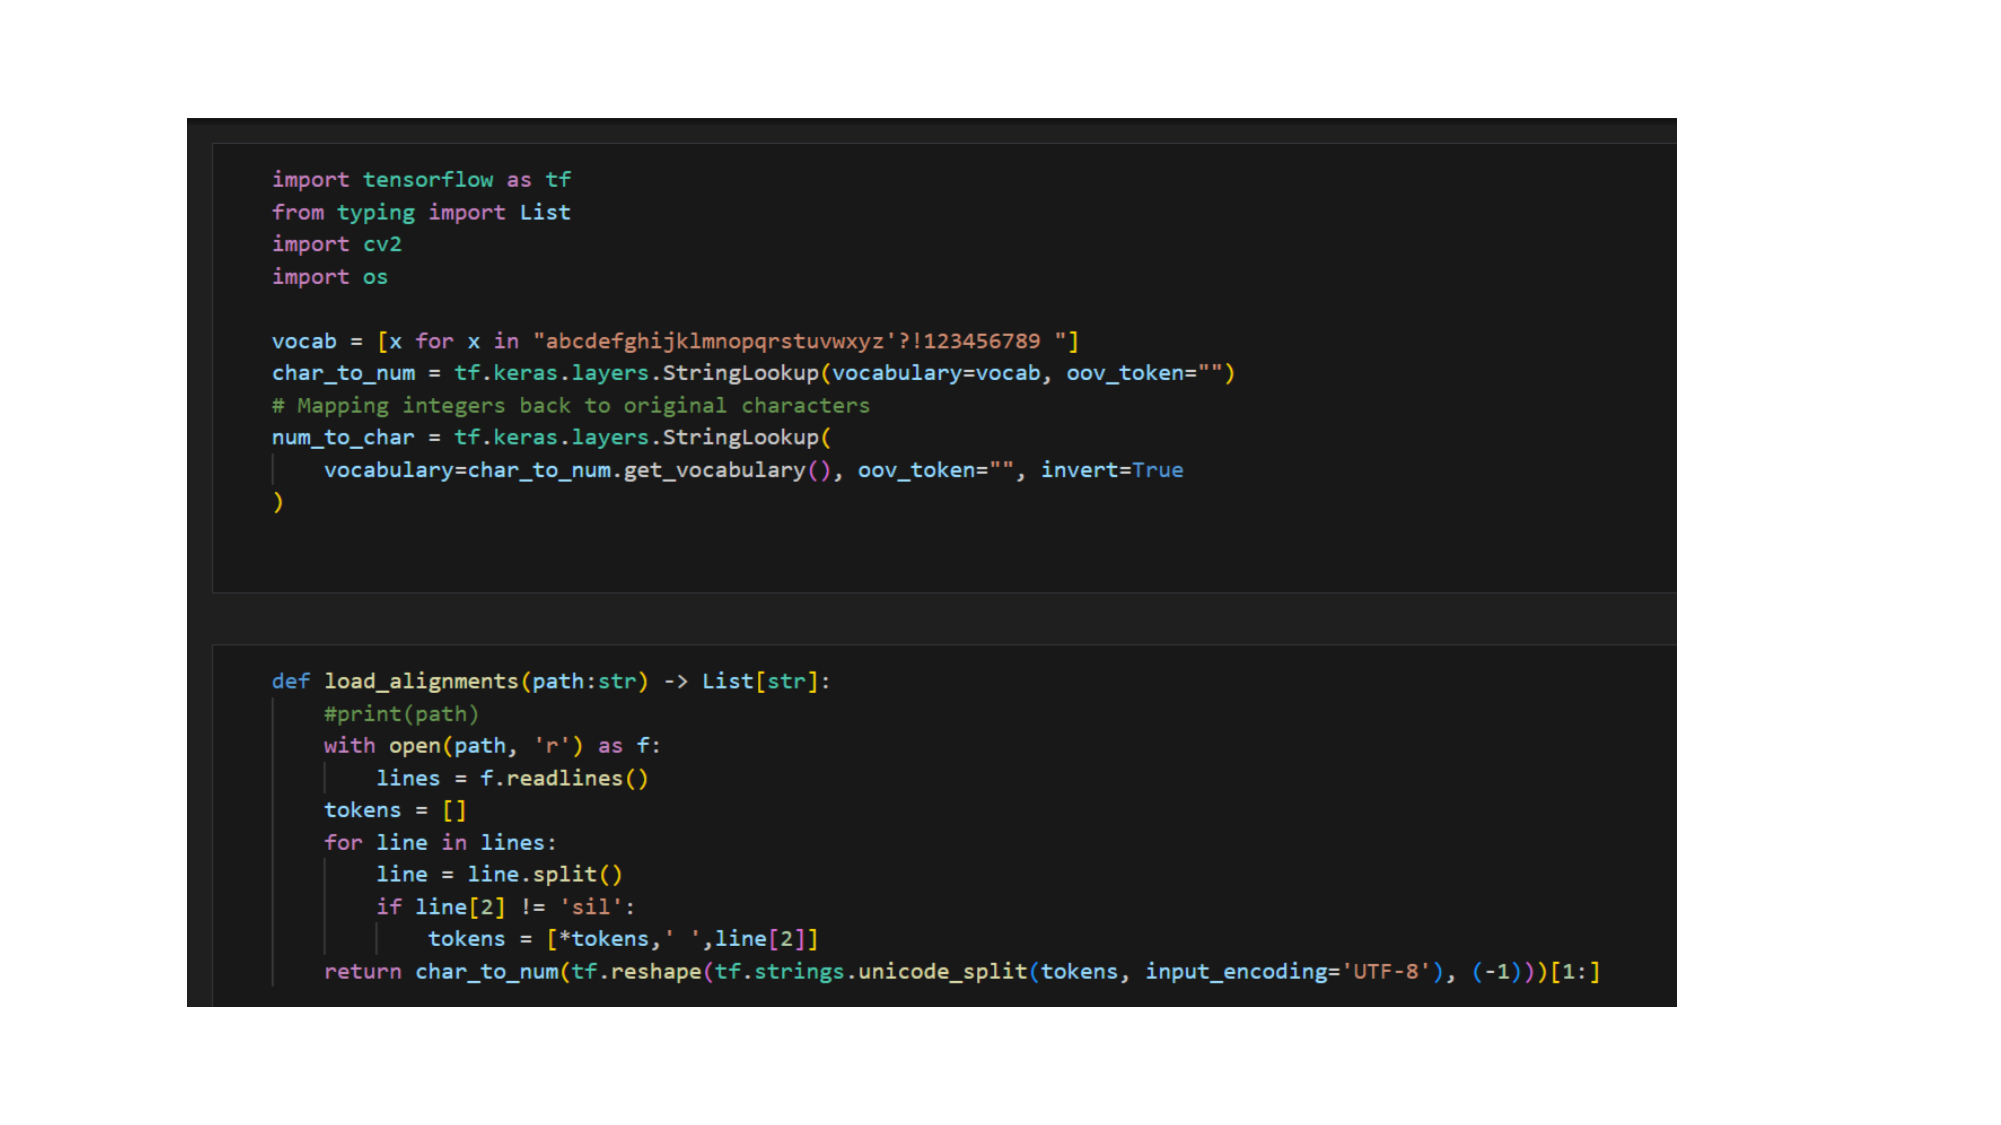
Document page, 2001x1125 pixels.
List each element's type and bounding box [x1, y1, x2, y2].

picture [187, 118, 1677, 1007]
